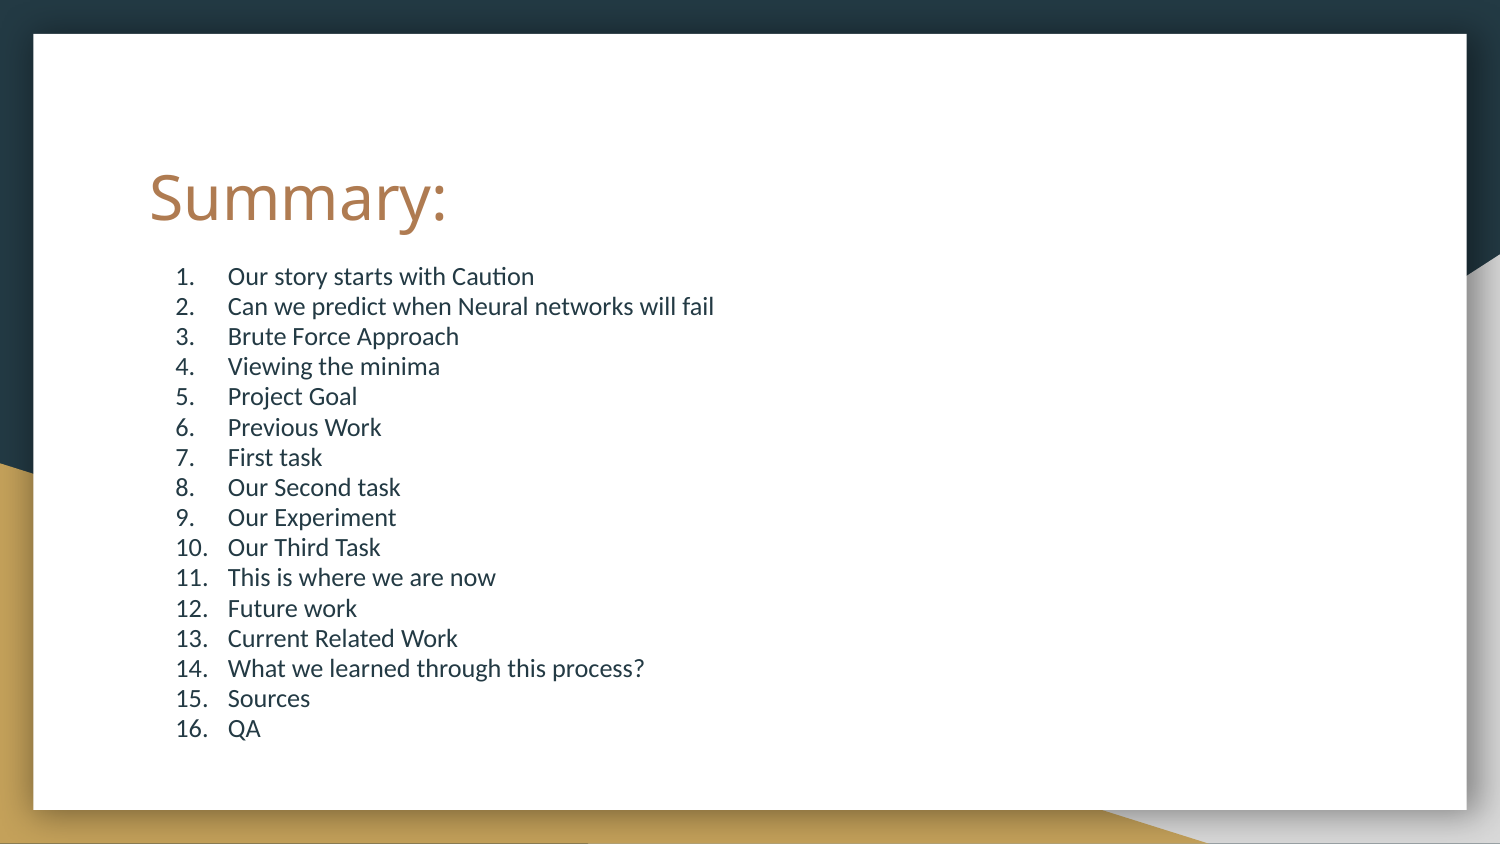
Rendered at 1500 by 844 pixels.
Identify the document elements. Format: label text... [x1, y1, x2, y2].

title Summary: [134, 138, 1366, 296]
list Our story starts with Caution Can we predict when Neural networks will fail Brute Force Approach Viewing the minima Project Goal Previous Work First task Our Second task Our Experiment Our Third Task This is where we are now Future work Current Related Work What we learned through this process? Sources QA [134, 246, 736, 790]
